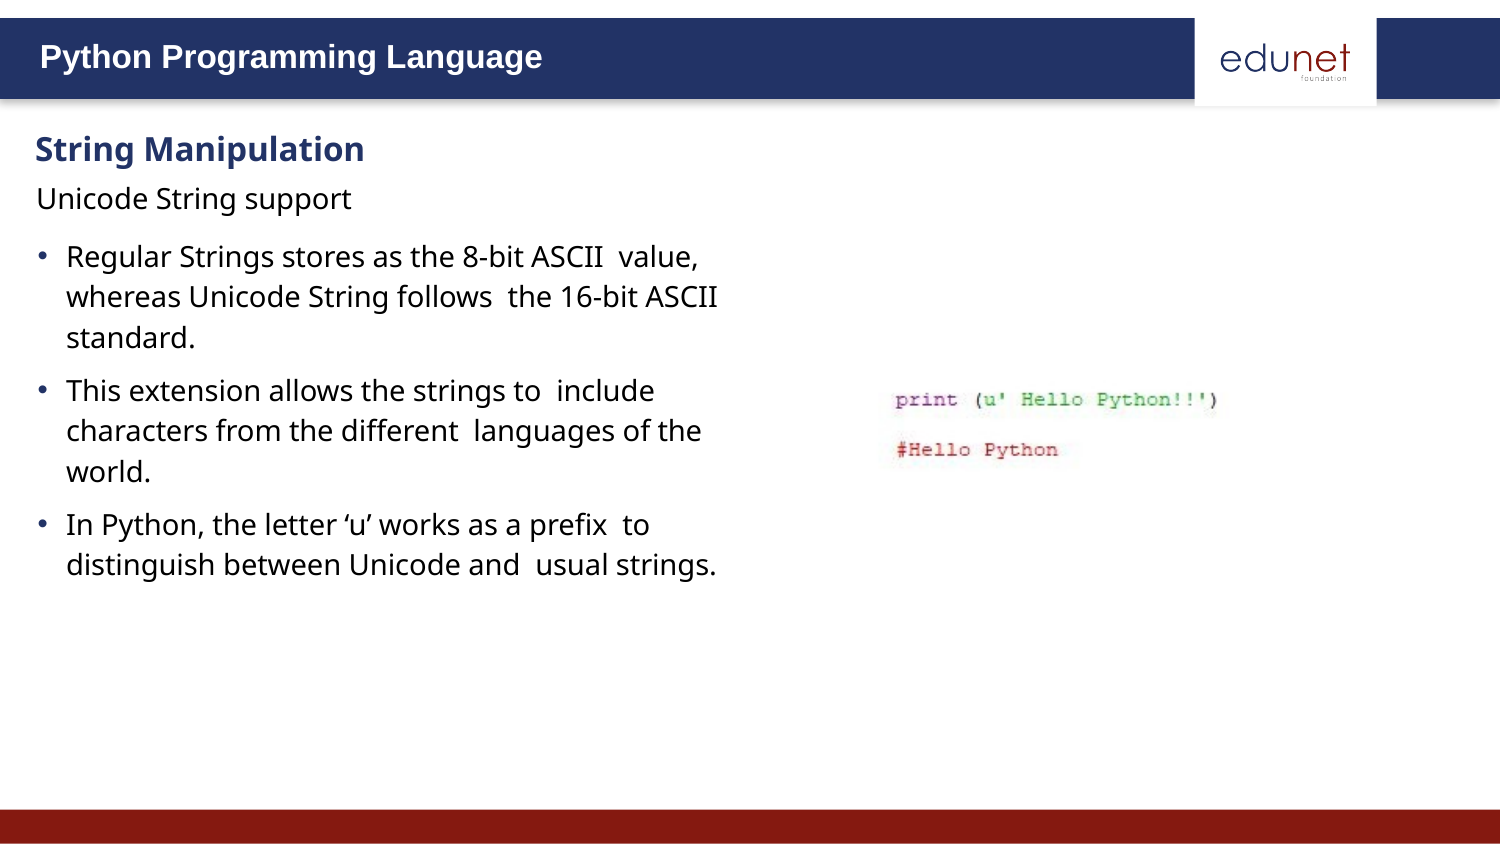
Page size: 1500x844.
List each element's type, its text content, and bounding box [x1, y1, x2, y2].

text_box Unicode String support [35, 171, 750, 215]
picture [853, 343, 1302, 501]
text_box Regular Strings stores as the 8-bit ASCII value, whereas Unicode String follows the 16-bit ASCII standard. This extension allows the strings to include characters from the different languages of the world. In Python, the letter ‘u’ works as a prefix to distinguish between Unicode and usual strings. [37, 230, 752, 582]
picture [1215, 38, 1356, 86]
title String Manipulation [32, 125, 519, 269]
